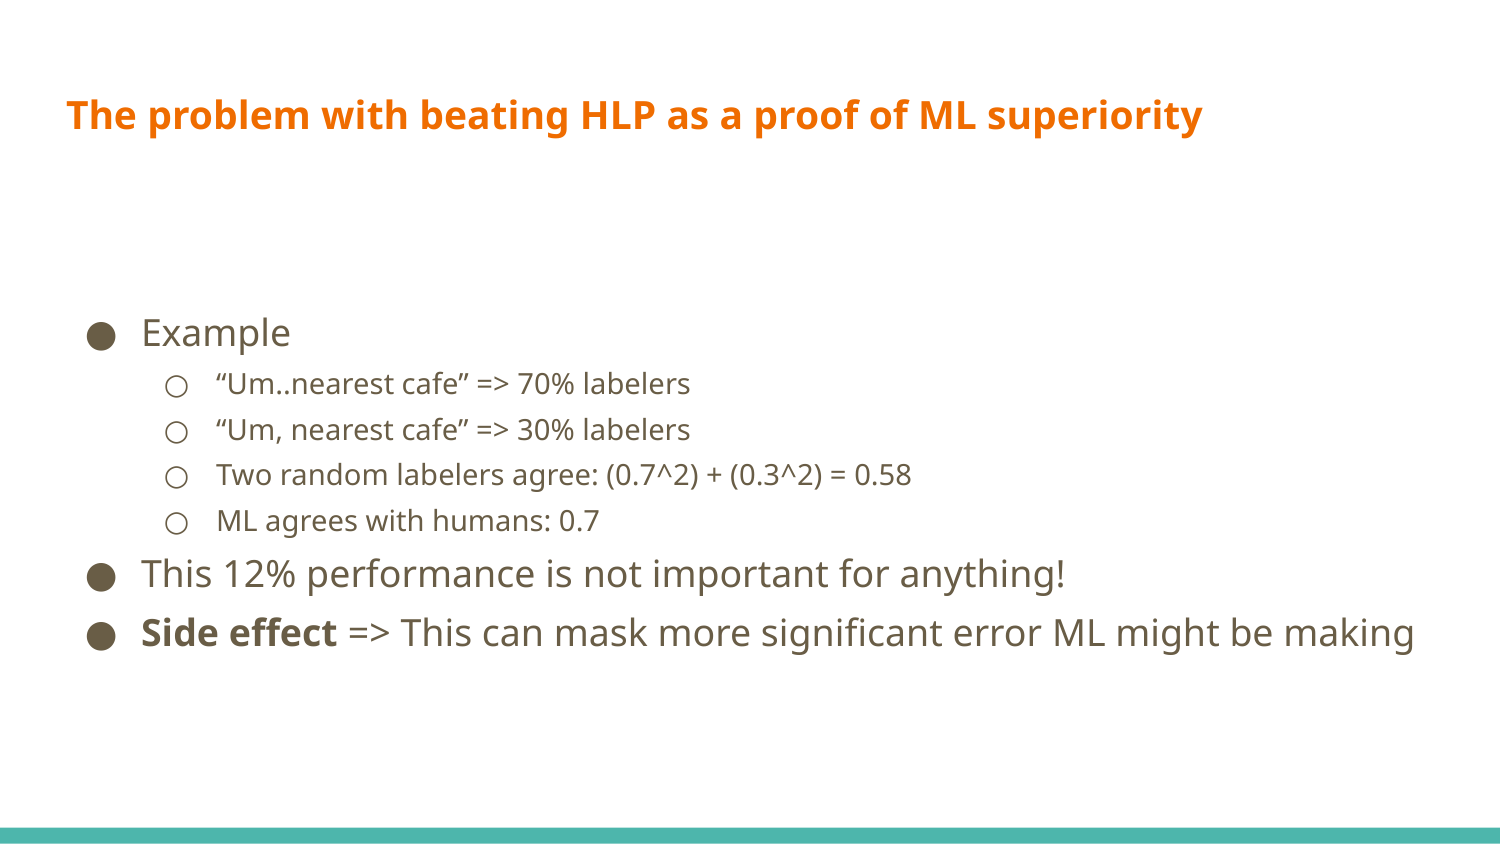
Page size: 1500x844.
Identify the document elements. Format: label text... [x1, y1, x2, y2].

list Example “Um..nearest cafe” => 70% labelers “Um, nearest cafe” => 30% labelers Two random labelers agree: (0.7^2) + (0.3^2) = 0.58 ML agrees with humans: 0.7 This 12% performance is not important for anything! Side effect => This can mask more significant error ML might be making [51, 207, 1449, 750]
title The problem with beating HLP as a proof of ML superiority [51, 72, 1449, 189]
